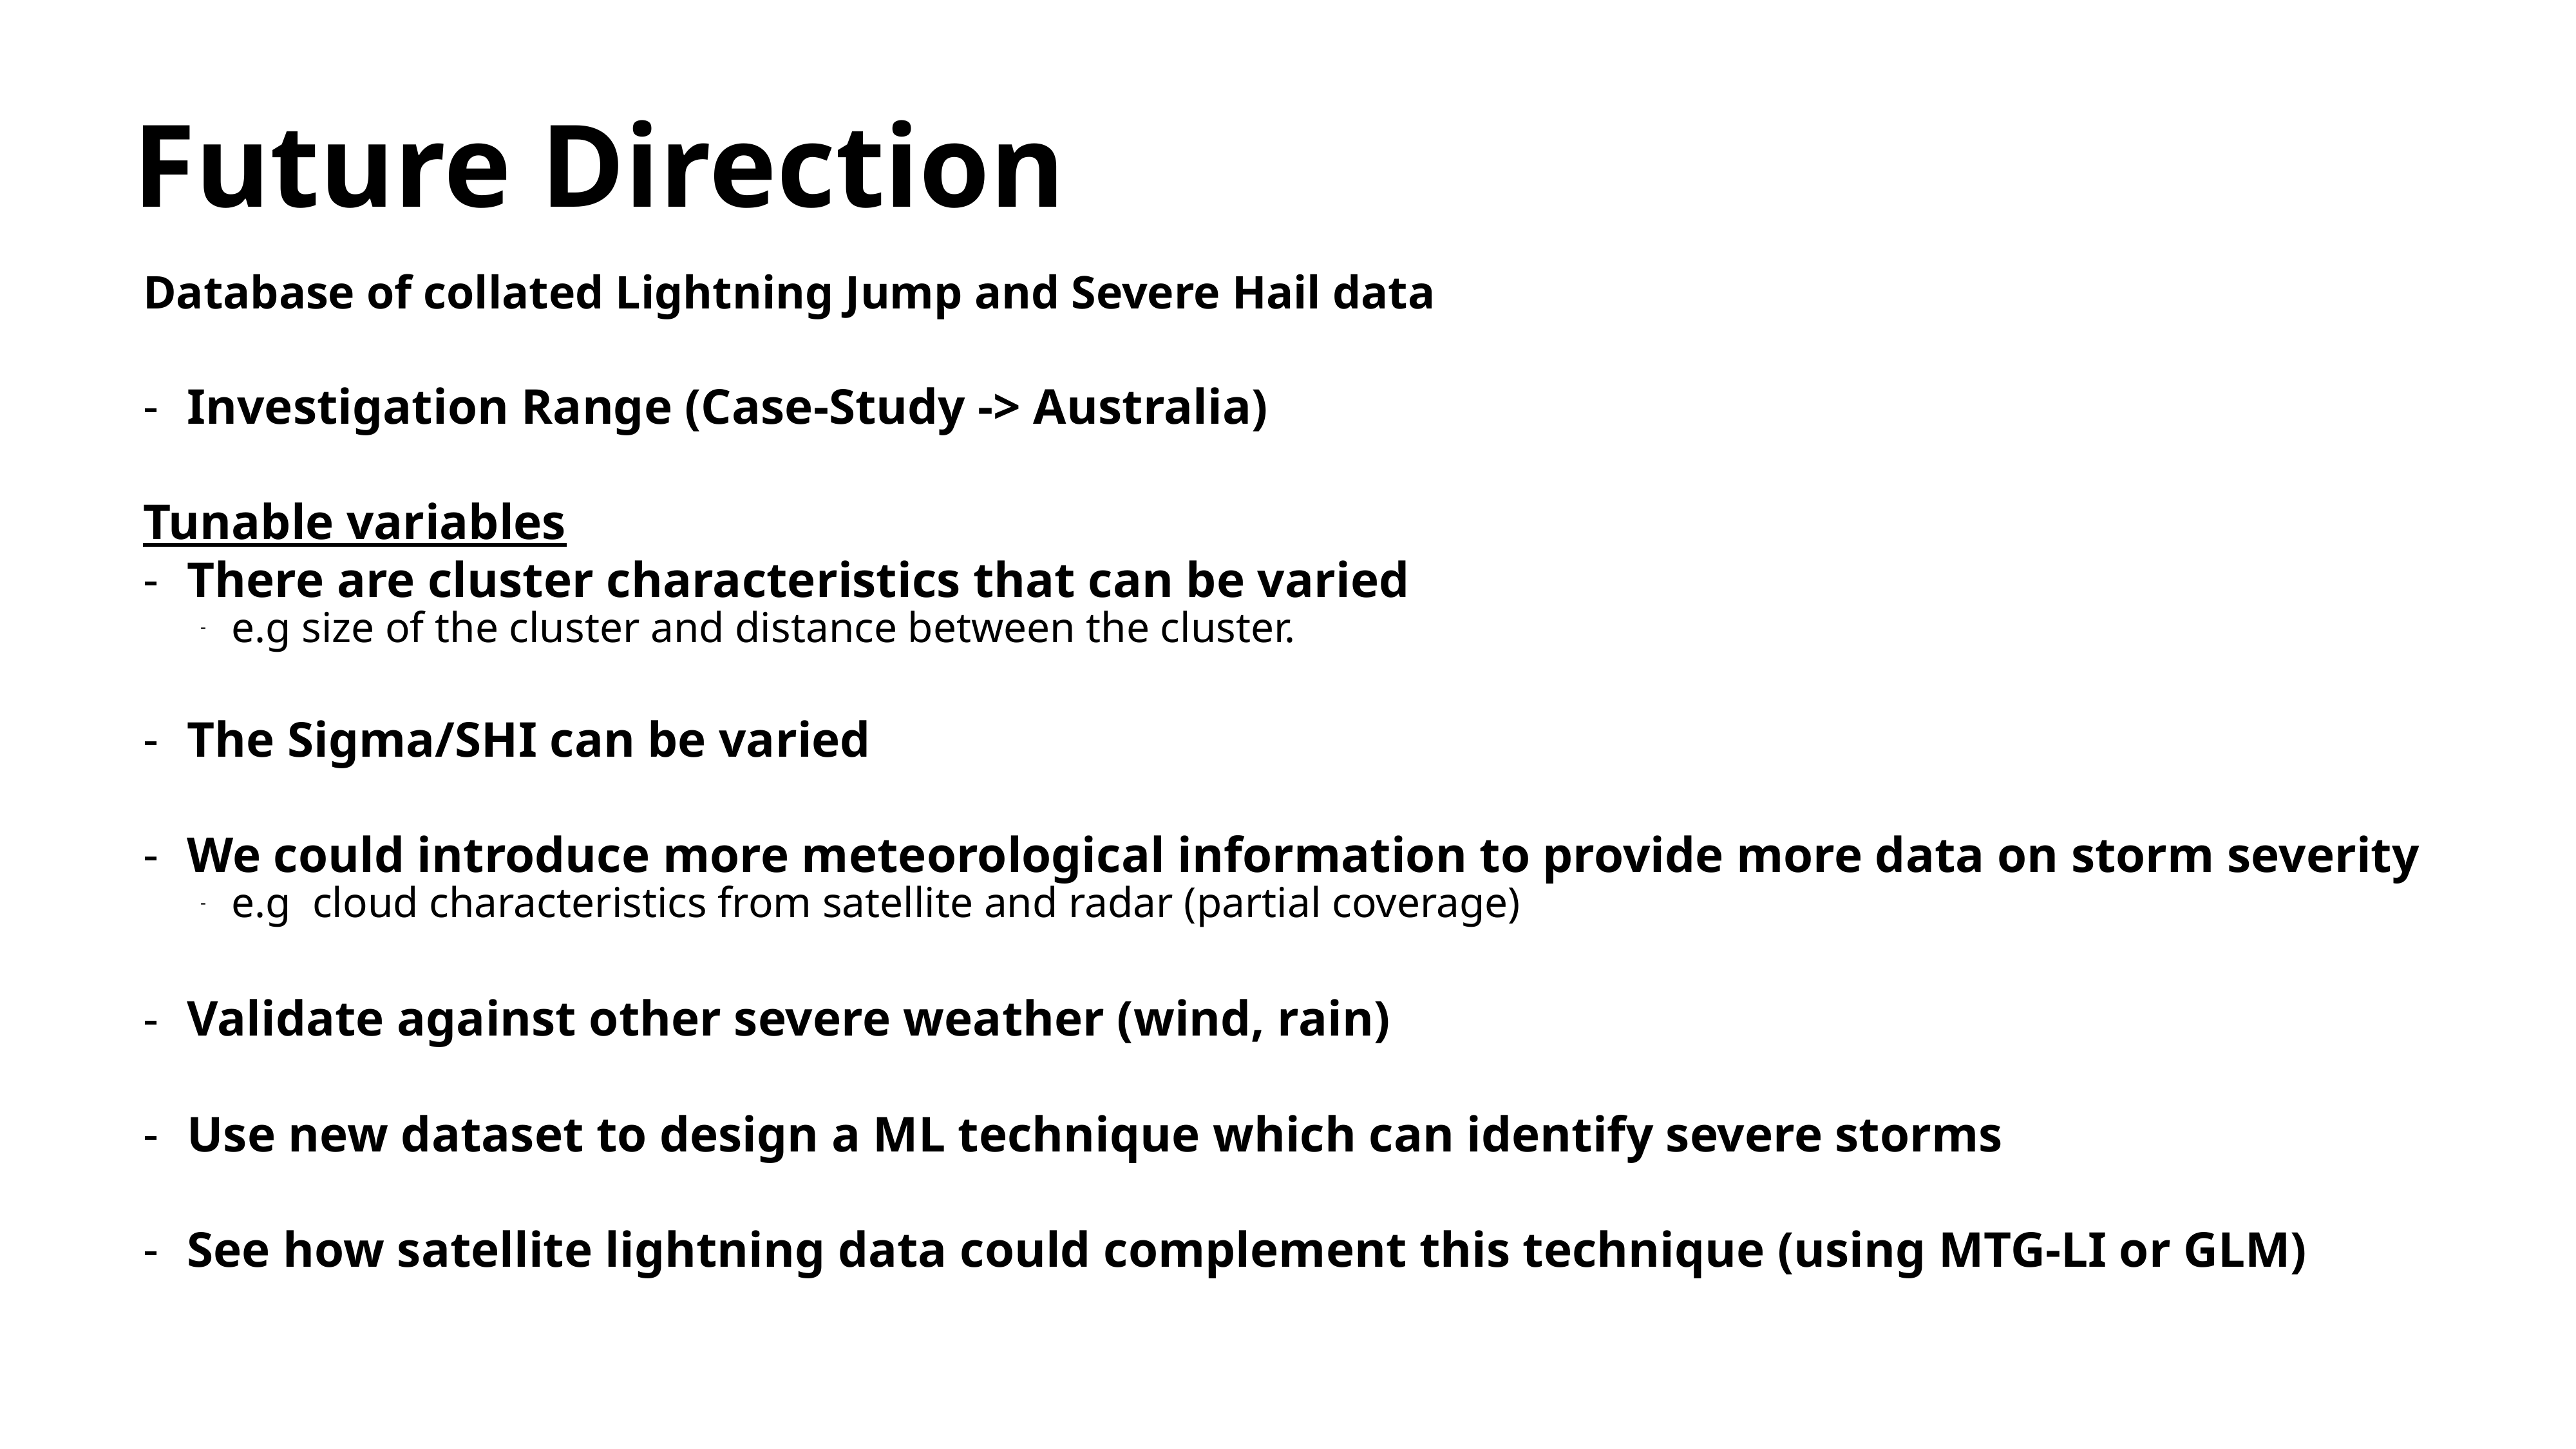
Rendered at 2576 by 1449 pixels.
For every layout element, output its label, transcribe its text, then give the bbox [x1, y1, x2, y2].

title Future Direction [127, 114, 2449, 266]
list Database of collated Lightning Jump and Severe Hail data Investigation Range (Case-Study -> Australia) Tunable variables There are cluster characteristics that can be varied e.g size of the cluster and distance between the cluster. The Sigma/SHI can be varied We could introduce more meteorological information to provide more data on storm severity e.g cloud characteristics from satellite and radar (partial coverage) Validate against other severe weather (wind, rain) Use new dataset to design a ML technique which can identify severe storms See how satellite lightning data could complement this technique (using MTG-LI or GLM) [138, 259, 2459, 1332]
